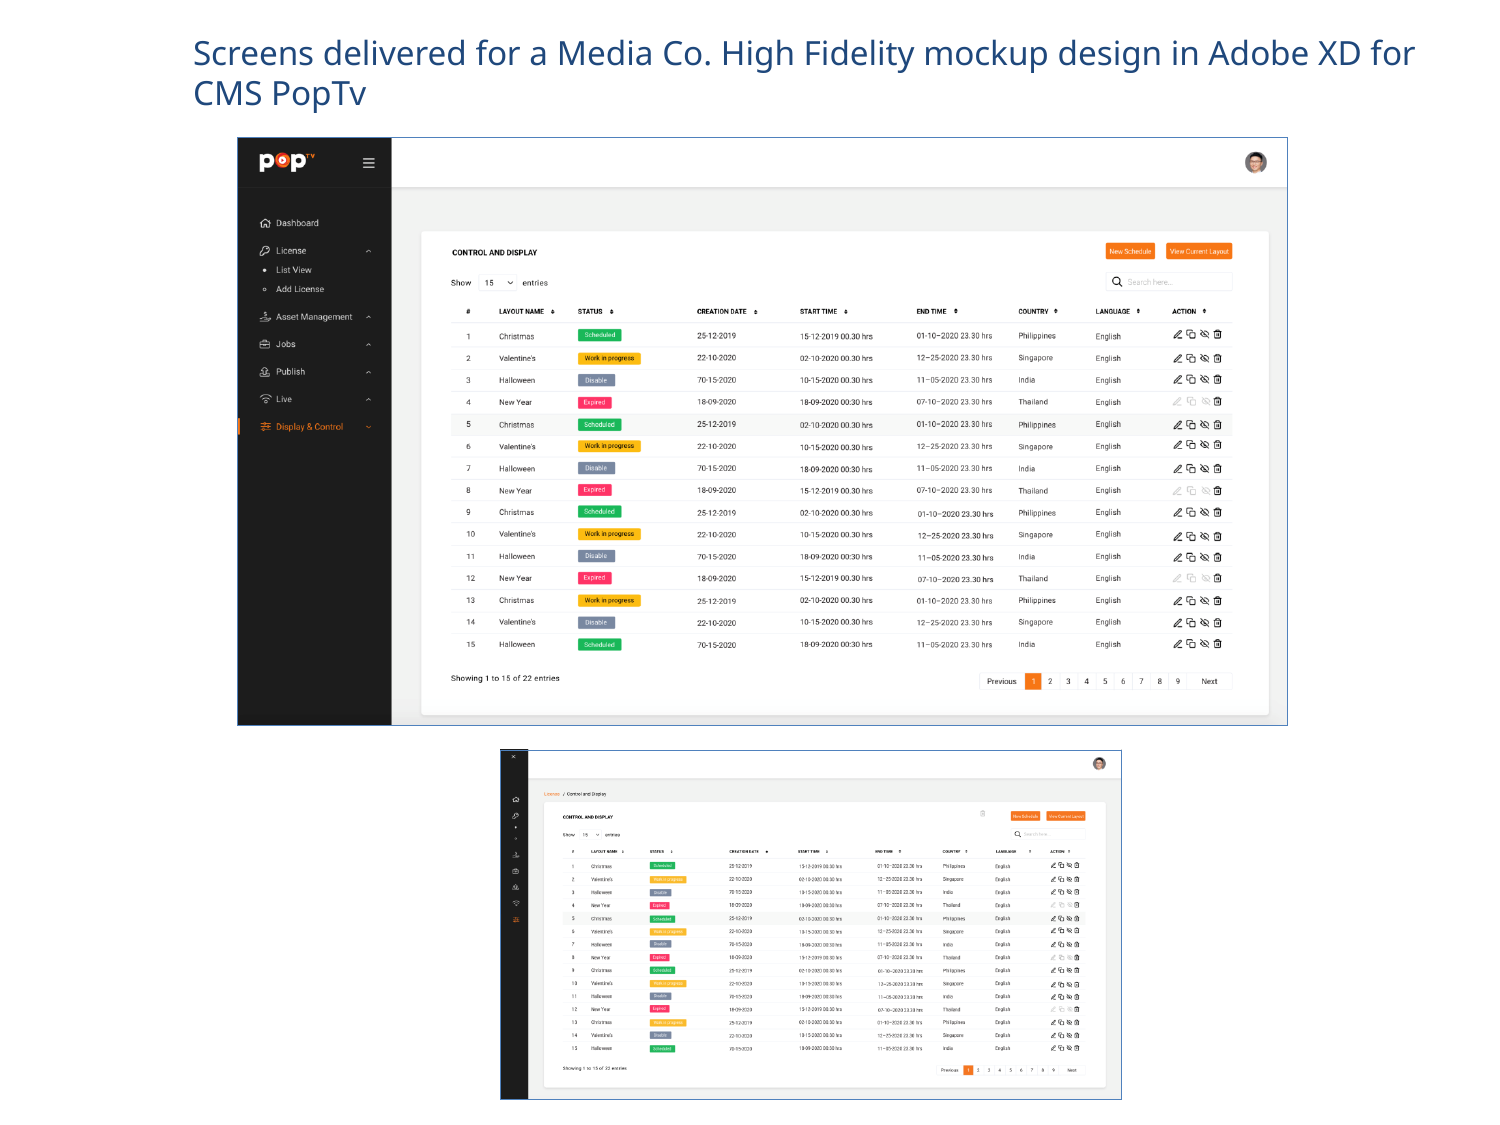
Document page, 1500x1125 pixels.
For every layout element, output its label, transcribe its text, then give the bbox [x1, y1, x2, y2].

picture [499, 749, 1123, 1101]
text_box Screens delivered for a Media Co. High Fidelity mockup design in Adobe XD for CMS PopTv [24, 24, 1450, 120]
picture [237, 137, 1288, 727]
